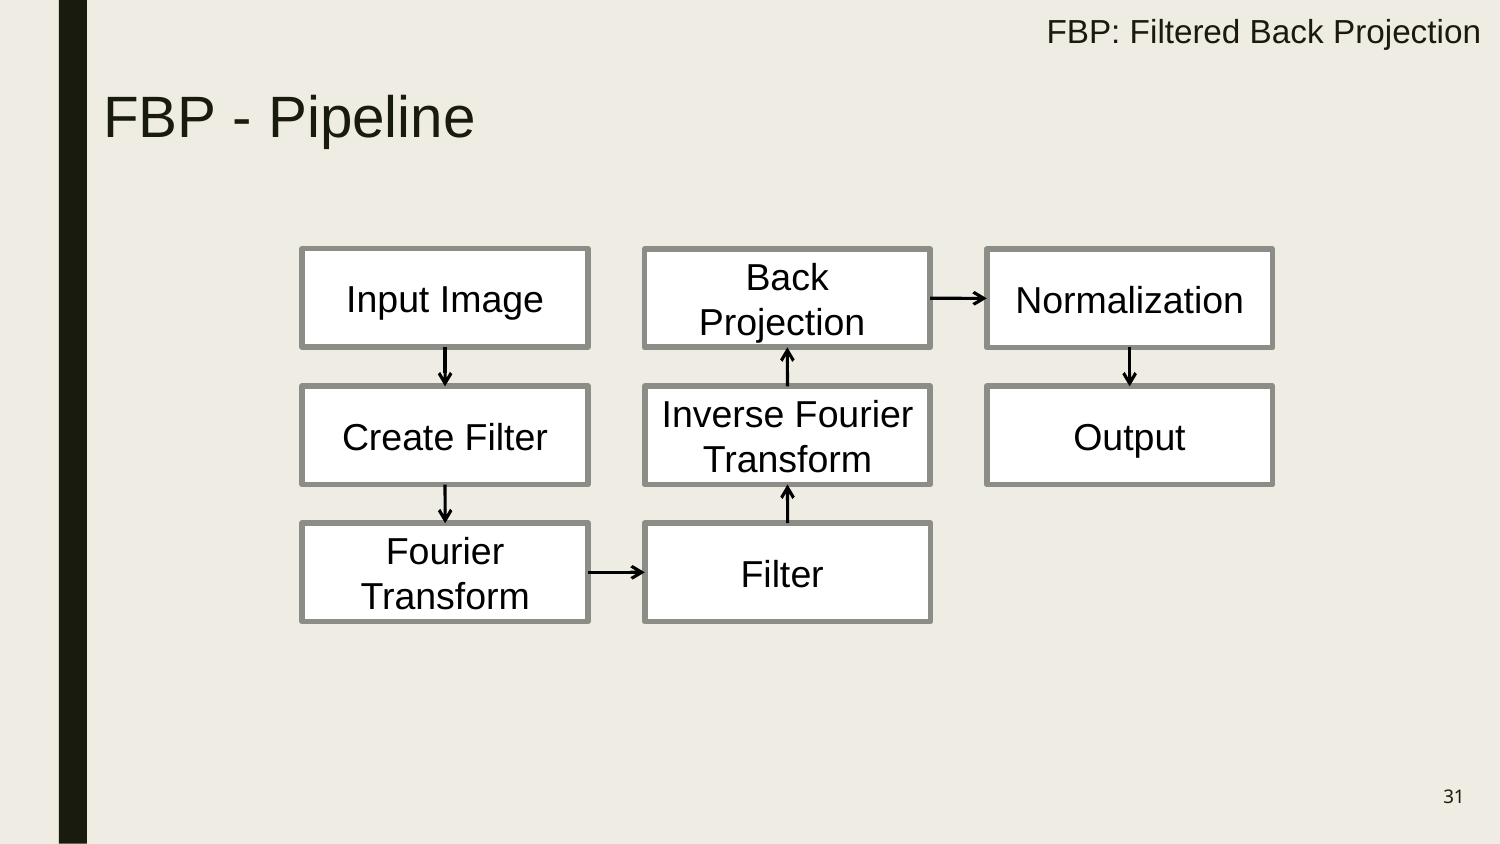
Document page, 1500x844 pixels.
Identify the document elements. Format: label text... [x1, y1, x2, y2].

text_box FBP: Filtered Back Projection [1031, 0, 1500, 73]
slide_number 30 [1389, 764, 1480, 830]
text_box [302, 248, 1273, 622]
title FBP - Pipeline [88, 72, 1487, 167]
